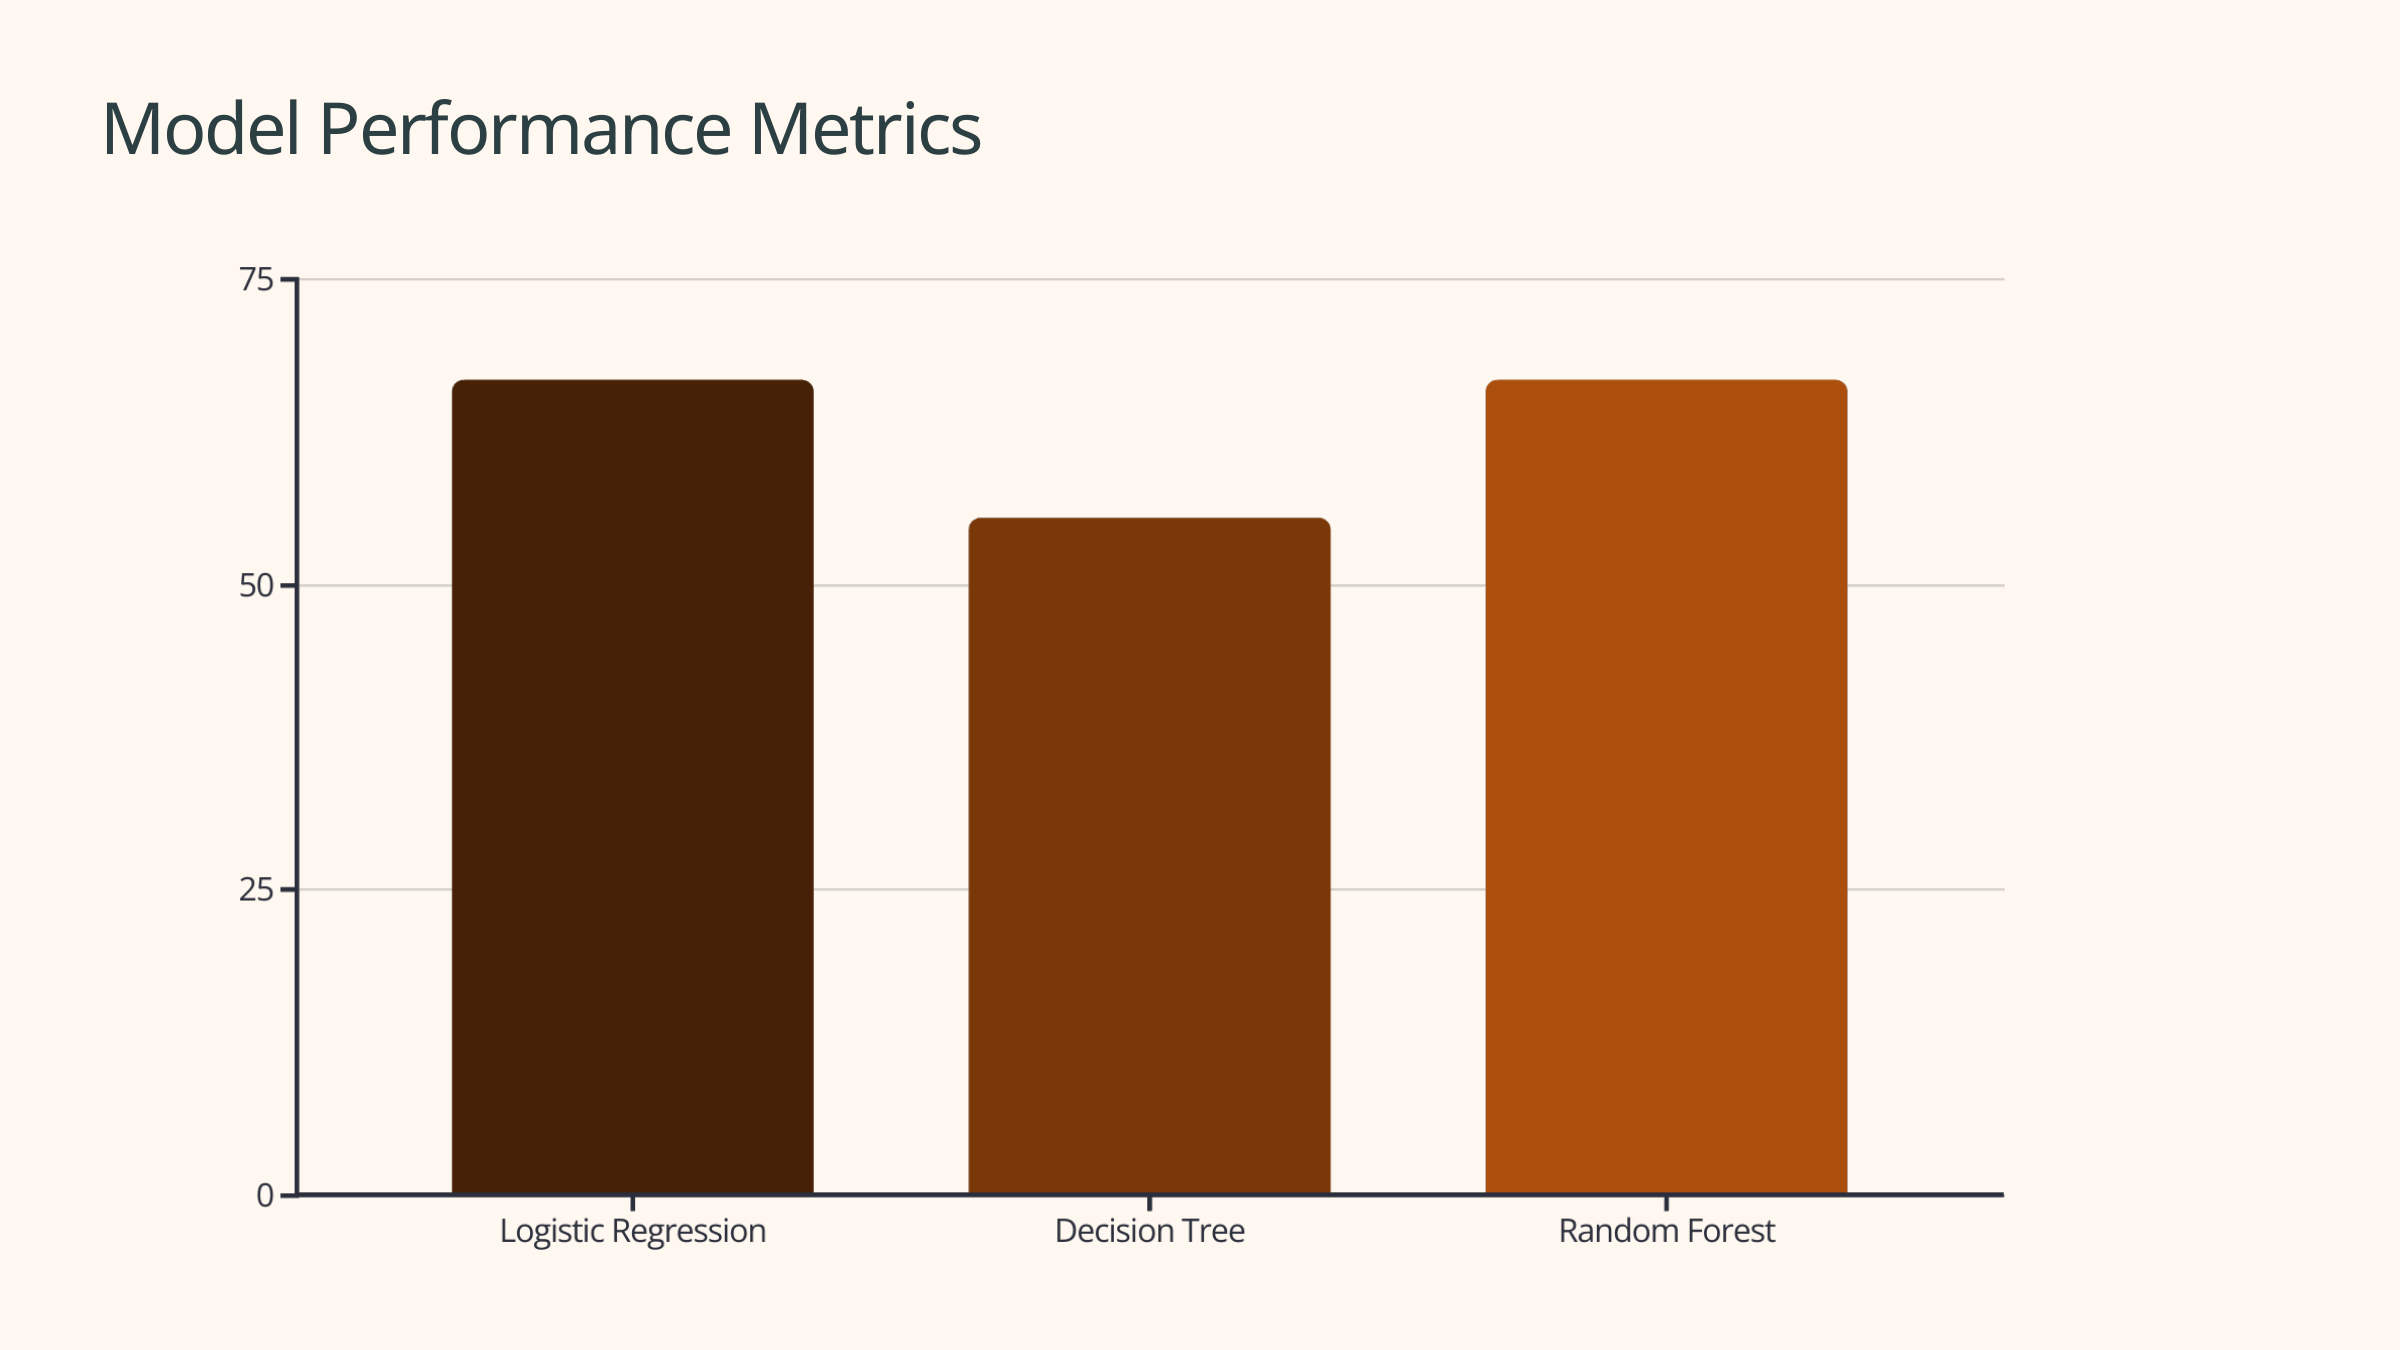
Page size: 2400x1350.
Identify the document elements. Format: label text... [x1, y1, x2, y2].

text_box Model Performance Metrics [100, 79, 977, 170]
picture [228, 256, 2005, 1251]
